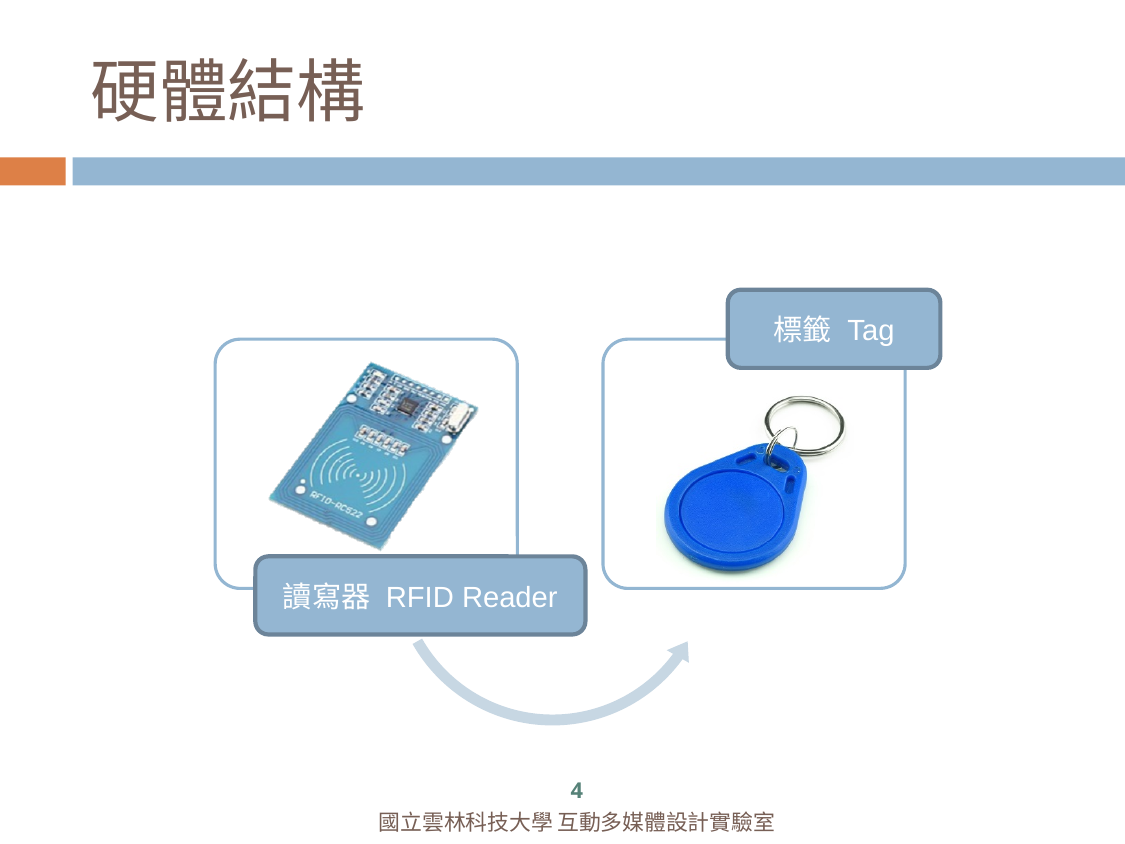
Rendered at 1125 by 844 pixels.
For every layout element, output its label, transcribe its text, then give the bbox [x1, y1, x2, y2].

text_box [412, 638, 689, 726]
text_box [487, 339, 518, 556]
text_box 讀寫器 RFID Reader [255, 556, 586, 635]
text_box 標籤 Tag [727, 289, 941, 368]
text_box [602, 339, 906, 589]
footer 國立雲林科技大學 互動多媒體設計實驗室 [243, 806, 911, 837]
picture [656, 386, 854, 584]
text_box [215, 339, 255, 589]
title 硬體結構 [75, 28, 1079, 150]
slide_number 4 [544, 776, 610, 807]
picture [249, 328, 483, 573]
